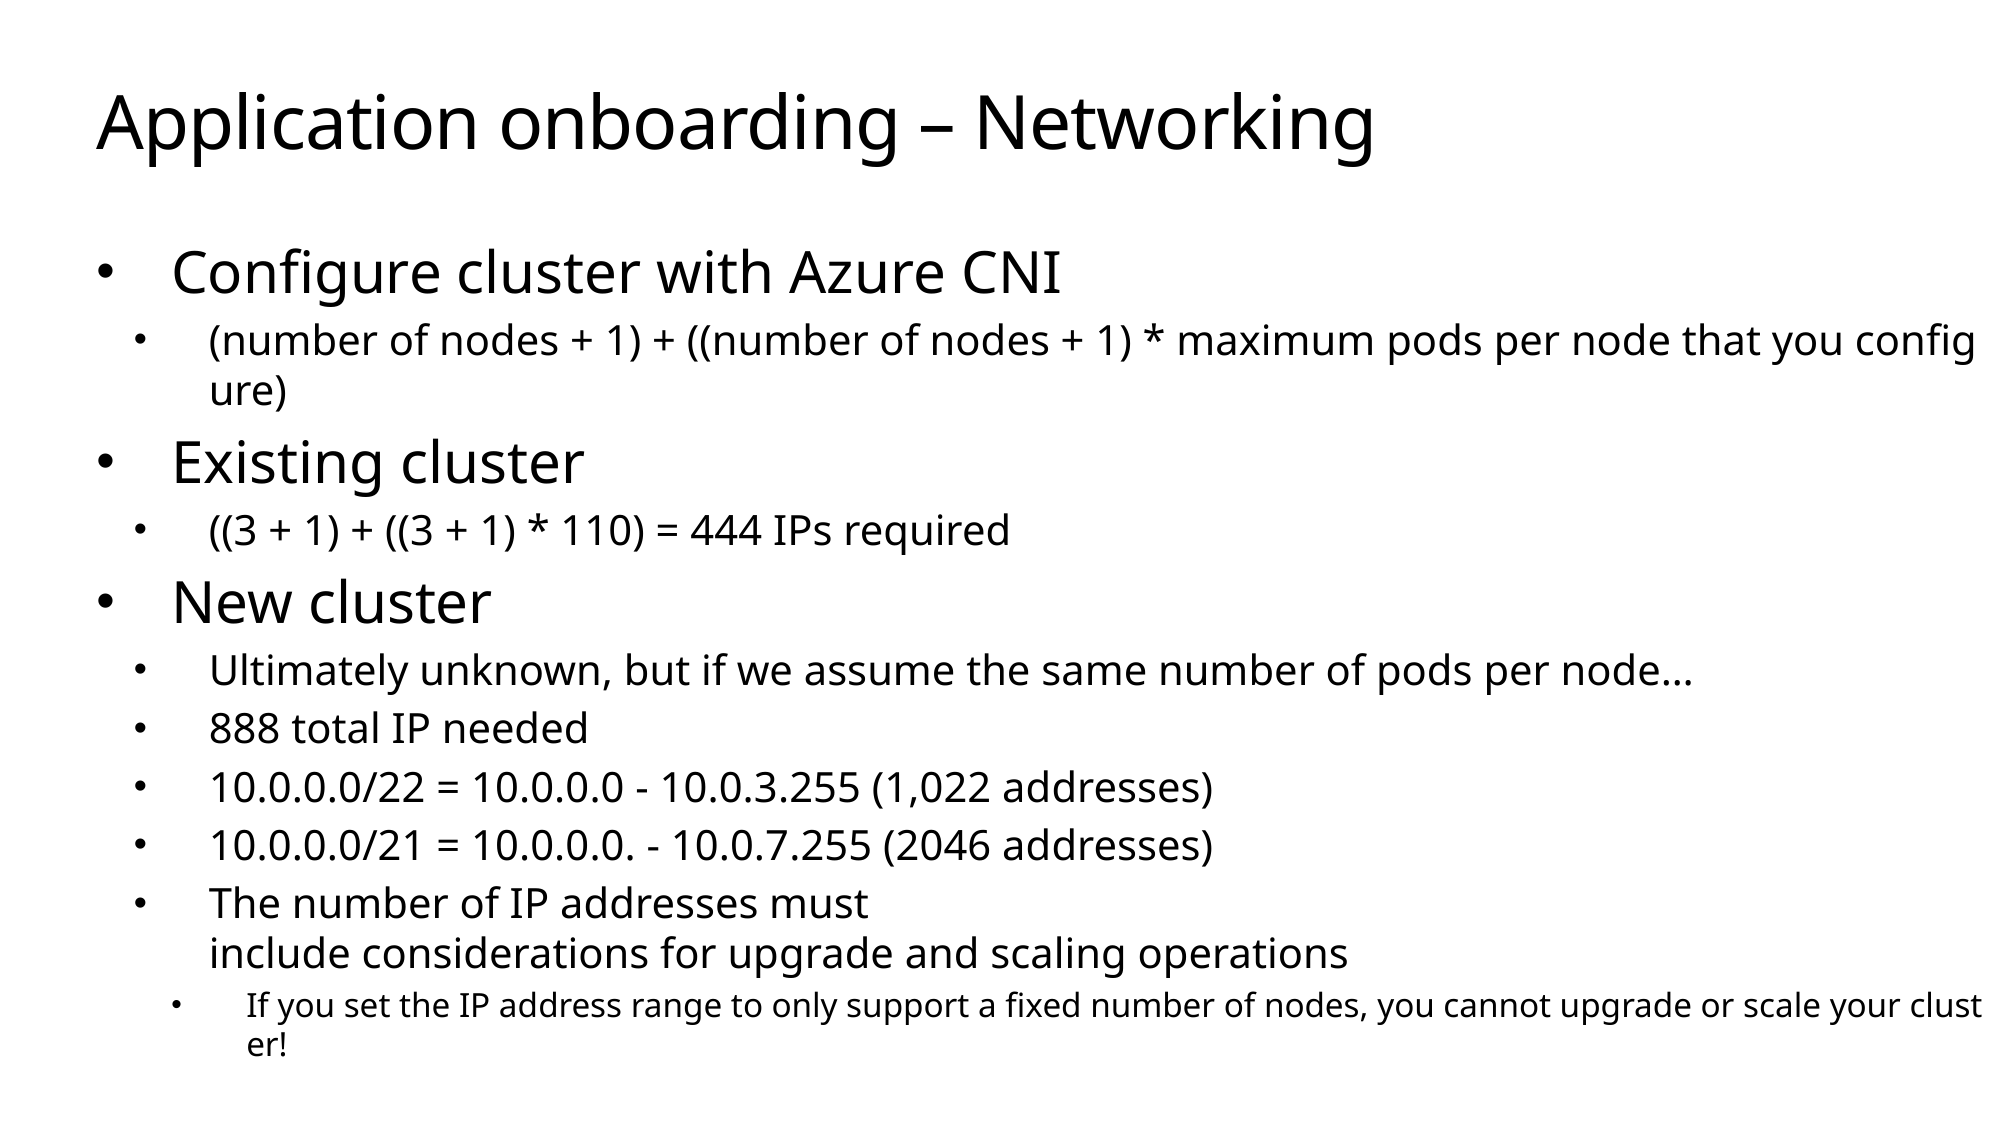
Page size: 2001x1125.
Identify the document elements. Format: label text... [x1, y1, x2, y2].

title Application onboarding – Networking [96, 75, 1904, 166]
list Configure cluster with Azure CNI (number of nodes + 1) + ((number of nodes + 1) * maximum pods per node that you configure) Existing cluster ((3 + 1) + ((3 + 1) * 110) = 444 IPs required New cluster Ultimately unknown, but if we assume the same number of pods per node… 888 total IP needed 10.0.0.0/22 = 10.0.0.0 - 10.0.3.255 (1,022 addresses) 10.0.0.0/21 = 10.0.0.0. - 10.0.7.255 (2046 addresses) The number of IP addresses must include considerations for upgrade and scaling operations If you set the IP address range to only support a fixed number of nodes, you cannot upgrade or scale your cluster! [96, 235, 1987, 949]
